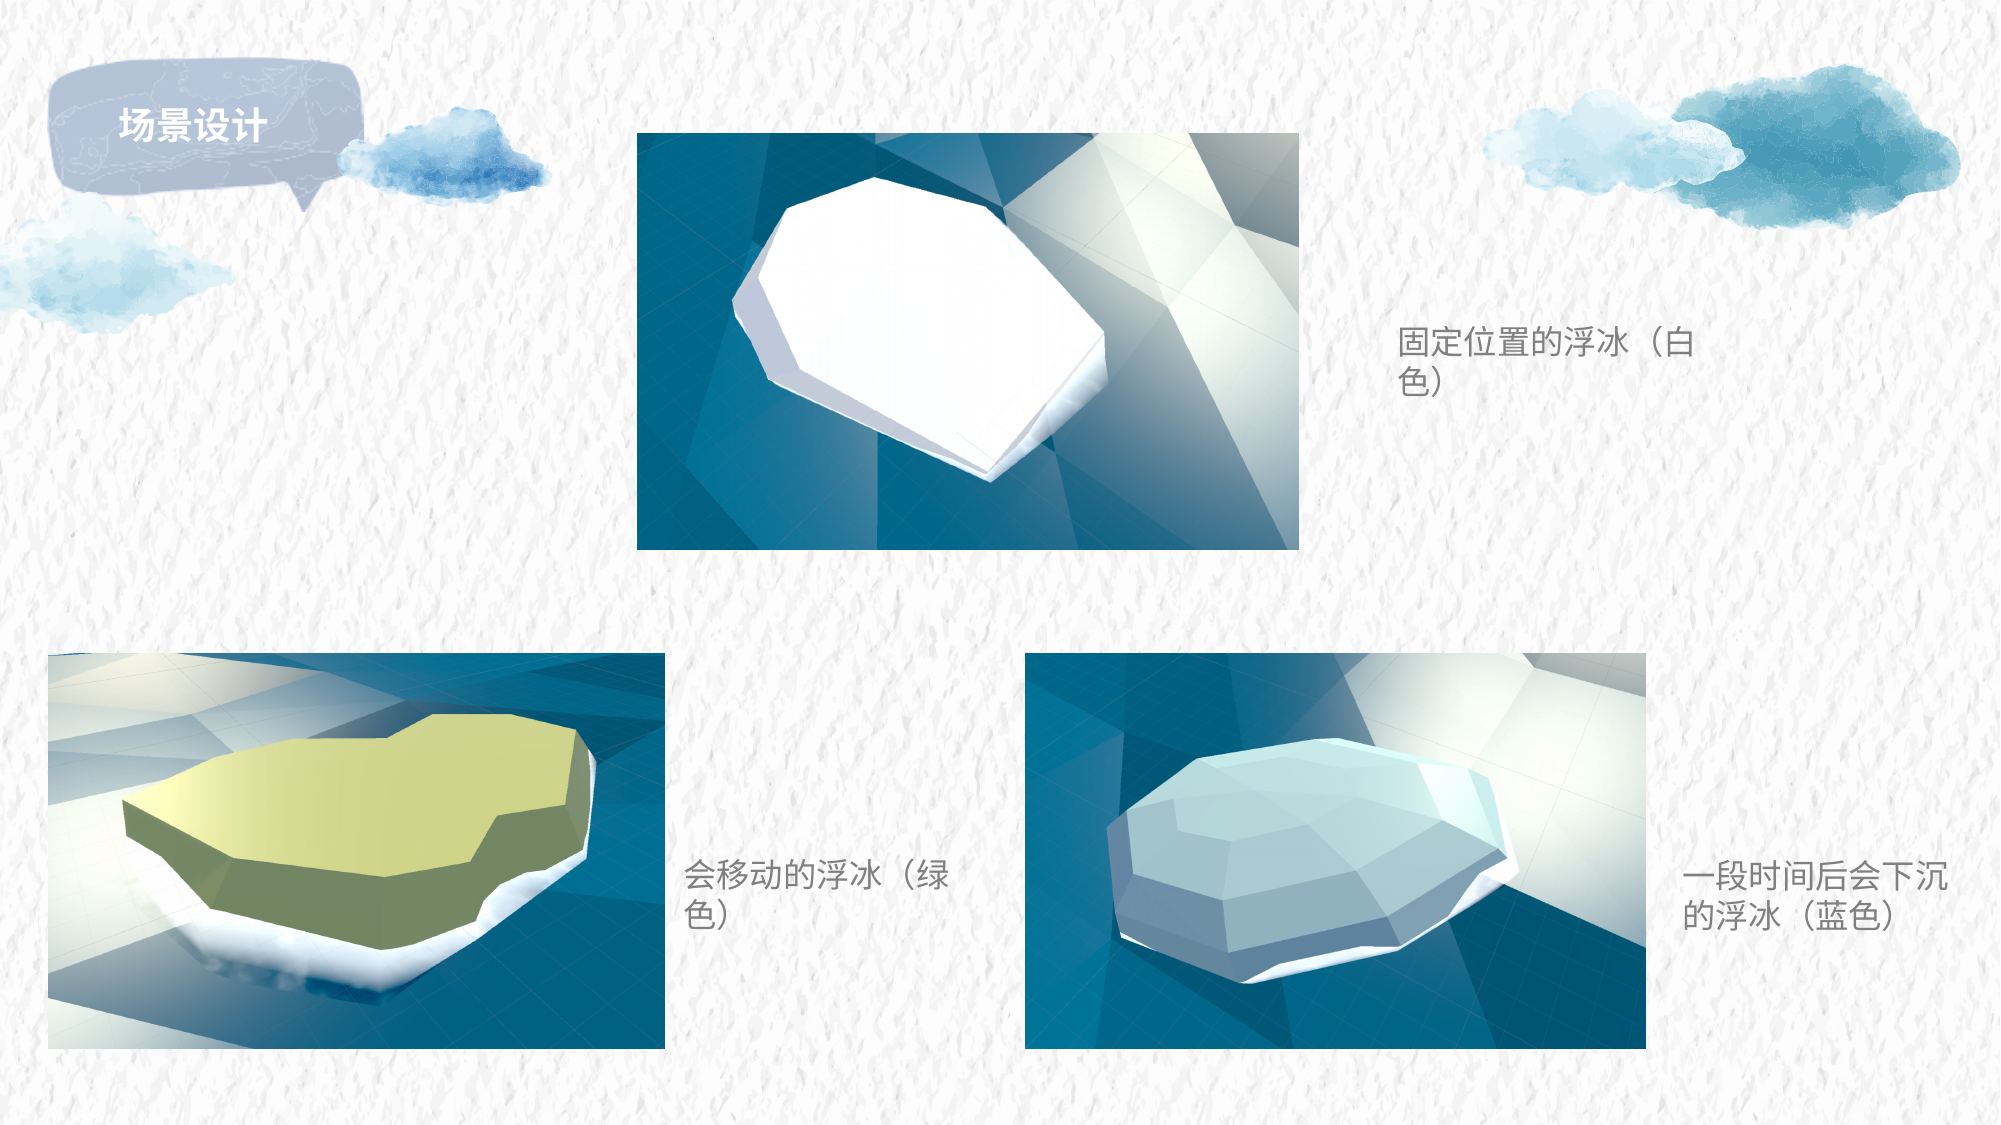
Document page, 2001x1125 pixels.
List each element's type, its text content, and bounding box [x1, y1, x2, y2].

text_box 固定位置的浮冰（白色） [1382, 313, 1767, 409]
text_box 一段时间后会下沉的浮冰（蓝色） [1667, 847, 1975, 943]
picture [0, 0, 2000, 1125]
text_box 会移动的浮冰（绿色） [668, 847, 1000, 942]
